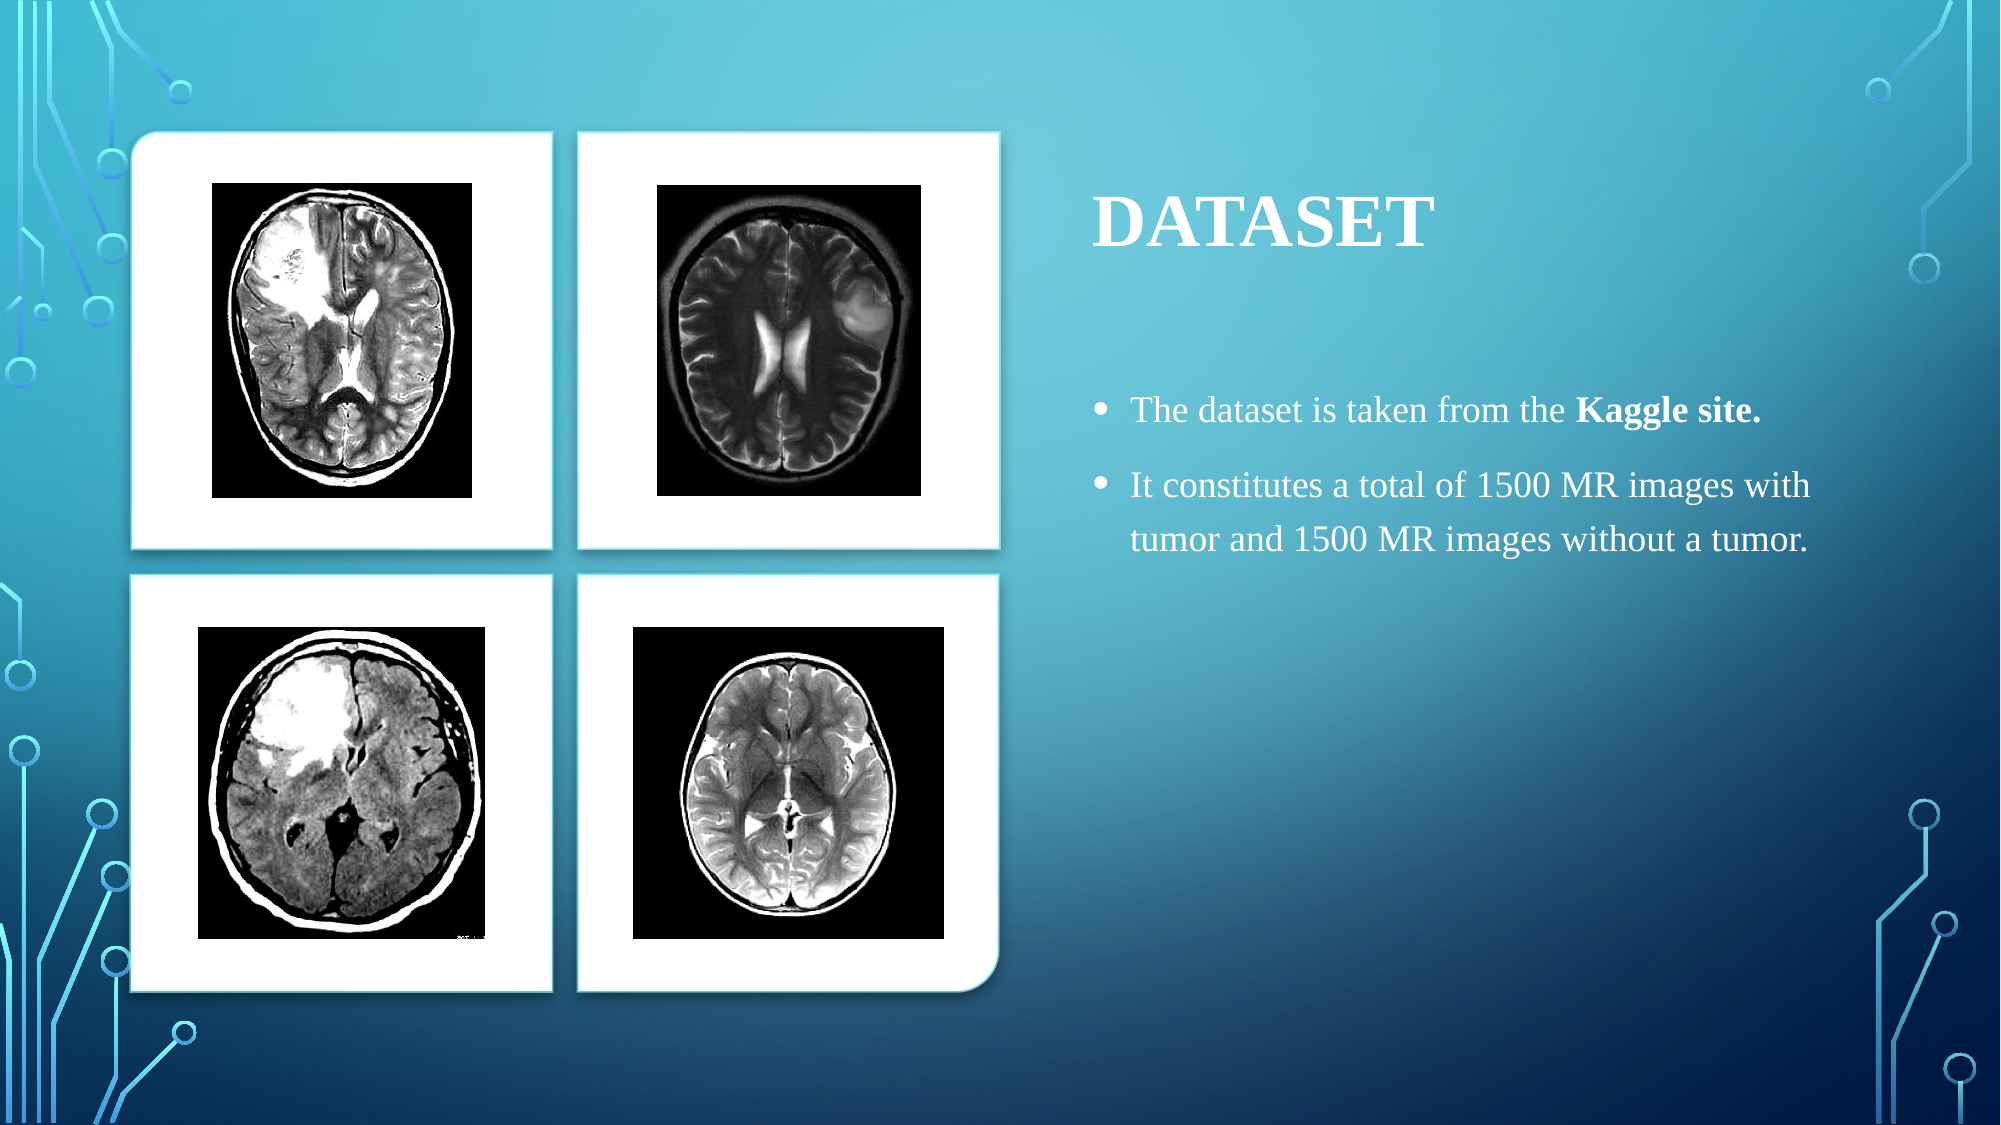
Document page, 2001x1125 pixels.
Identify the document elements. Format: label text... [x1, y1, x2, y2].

picture [197, 627, 486, 939]
text_box [576, 573, 1000, 993]
text_box [577, 131, 1001, 550]
list The dataset is taken from the Kaggle site. It constitutes a total of 1500 MR images with tumor and 1500 MR images without a tumor. [1077, 369, 1857, 950]
picture [657, 185, 921, 497]
picture [632, 627, 944, 939]
title Dataset [1077, 101, 1857, 344]
picture [212, 183, 472, 498]
text_box [130, 574, 553, 993]
text_box [130, 131, 554, 551]
